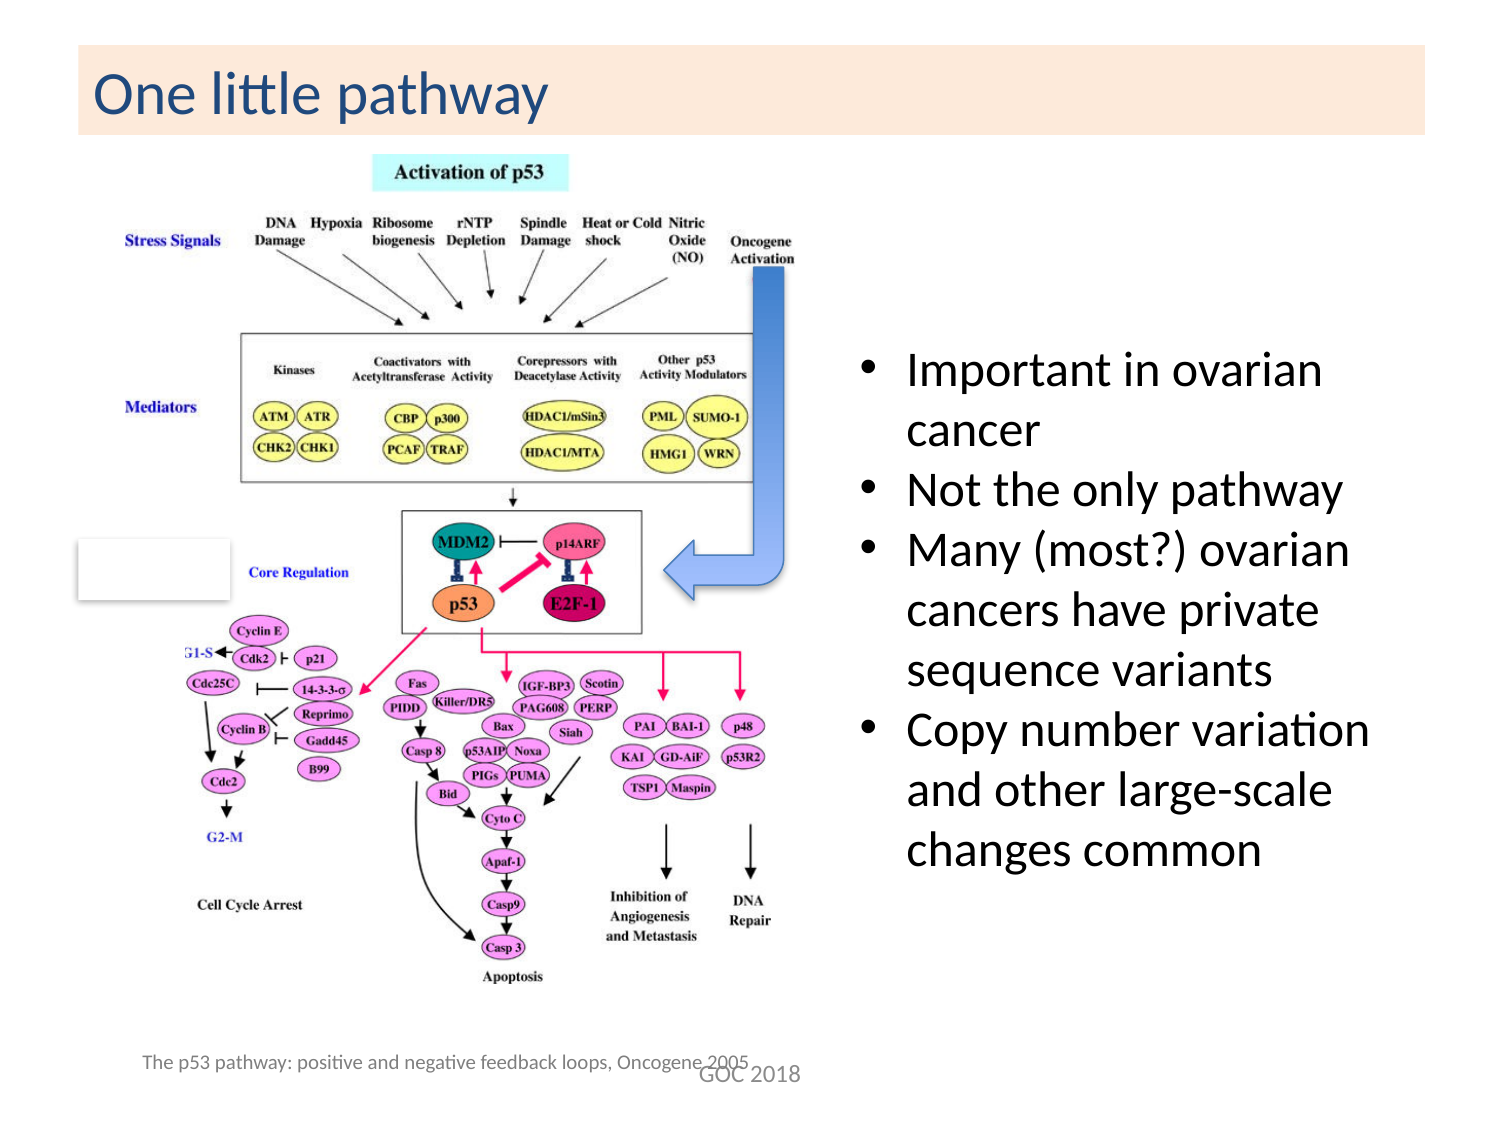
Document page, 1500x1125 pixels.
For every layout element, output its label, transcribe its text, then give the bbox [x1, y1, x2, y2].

picture [185, 510, 771, 984]
text_box Important in ovarian cancer Not the only pathway Many (most?) ovarian cancers have private sequence variants Copy number variation and other large-scale changes common [844, 329, 1407, 885]
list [74, 153, 845, 640]
title One little pathway [78, 45, 1425, 135]
text_box The p53 pathway: positive and negative feedback loops, Oncogene 2005 [127, 1041, 765, 1082]
footer GOC 2018 [512, 1042, 988, 1103]
